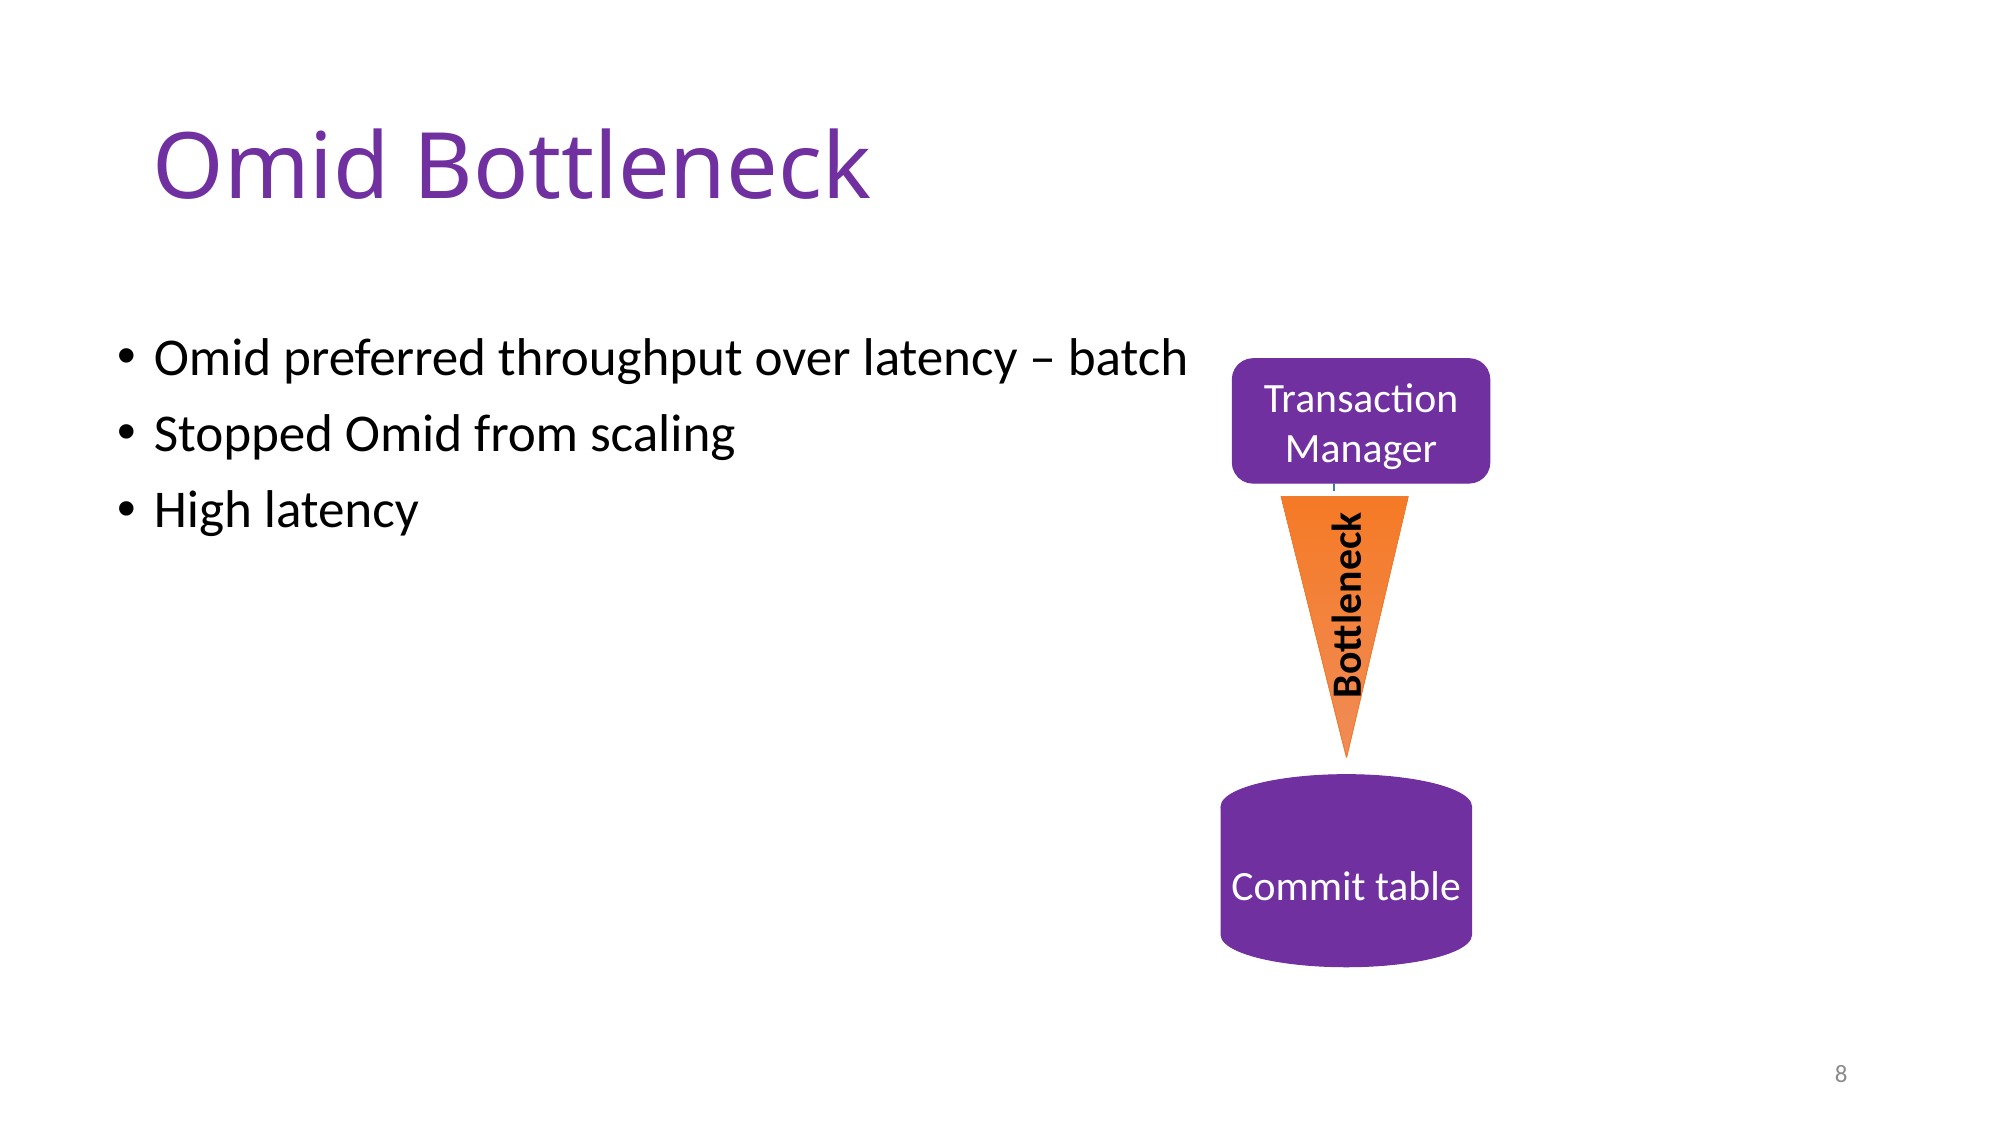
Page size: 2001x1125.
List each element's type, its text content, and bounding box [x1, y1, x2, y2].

text_box [1334, 713, 1358, 758]
text_box [1280, 496, 1311, 618]
text_box [1377, 496, 1409, 631]
slide_number 8 [1412, 1042, 1863, 1103]
text_box Bottleneck [1311, 452, 1377, 713]
text_box Transaction Manager [1252, 358, 1491, 484]
text_box Commit table [1220, 774, 1473, 968]
list Omid preferred throughput over latency – batch Stopped Omid from scaling High latency [102, 322, 1252, 583]
title Omid Bottleneck [137, 59, 1863, 278]
